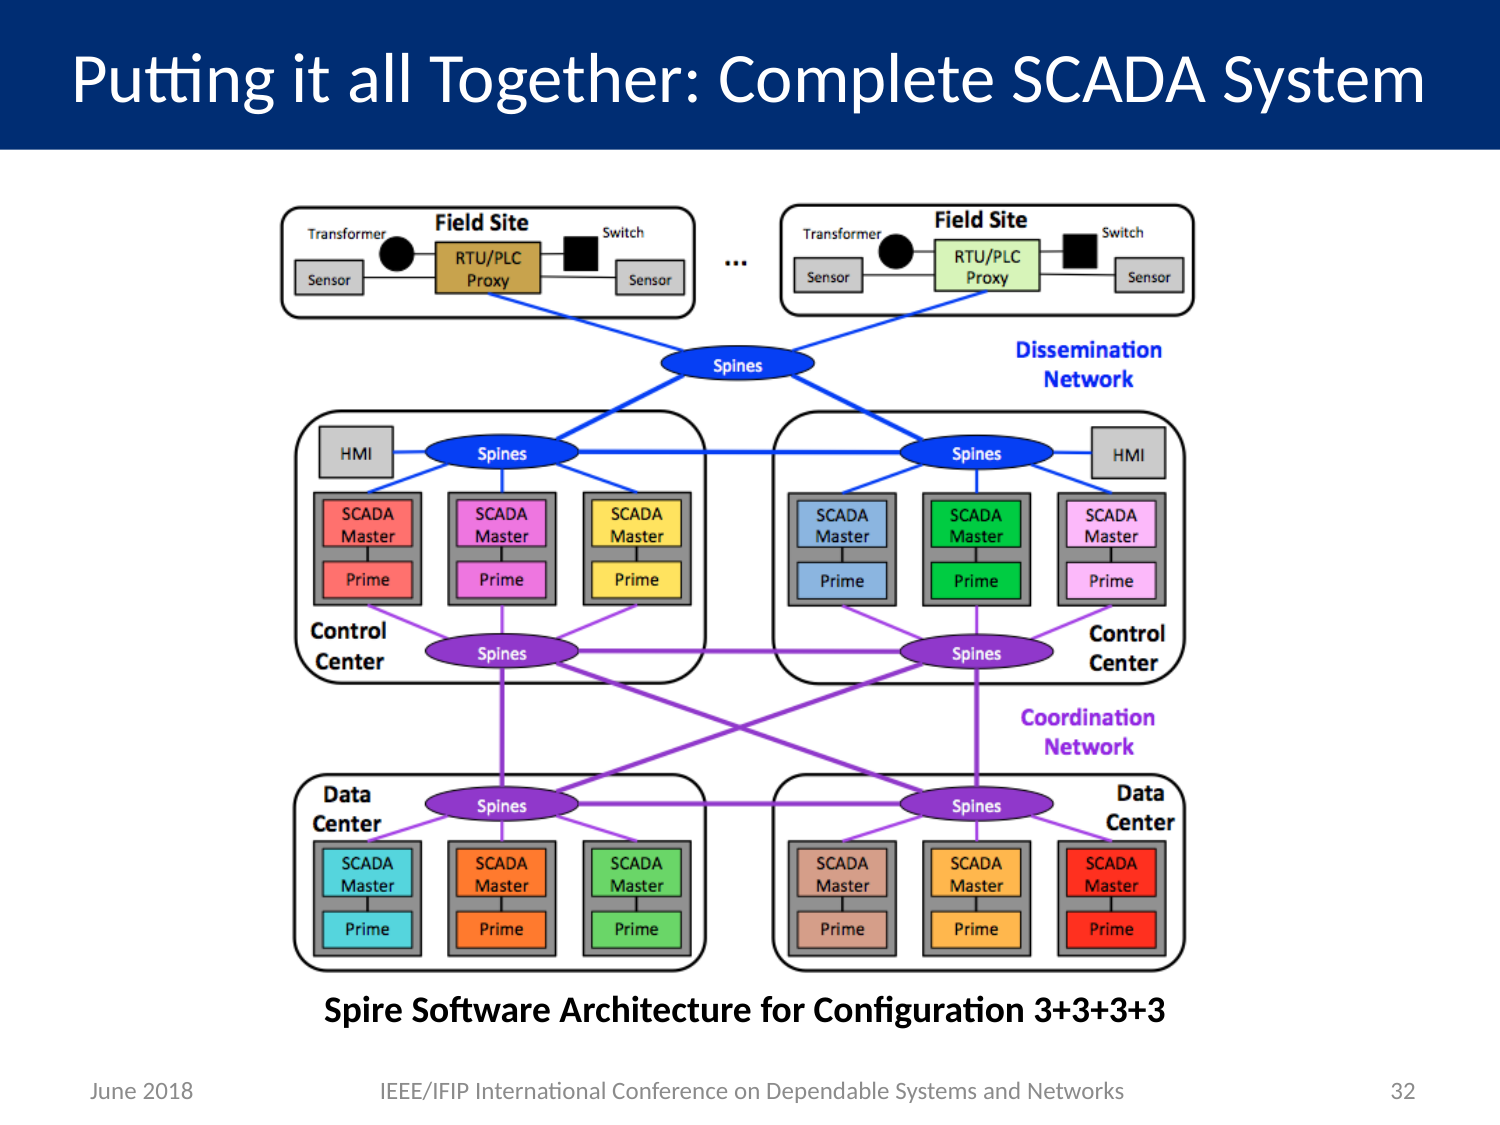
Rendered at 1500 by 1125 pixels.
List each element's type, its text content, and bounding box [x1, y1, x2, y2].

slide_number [75, 1059, 251, 1120]
footer IEEE/IFIP International Conference on Dependable Systems and Networks [251, 1059, 1253, 1120]
picture [256, 193, 1220, 987]
text_box Spire Software Architecture for Configuration 3+3+3+3 [309, 996, 1182, 1037]
slide_number 32 [1253, 1059, 1431, 1120]
title Putting it all Together: Complete SCADA System [0, 0, 1500, 150]
